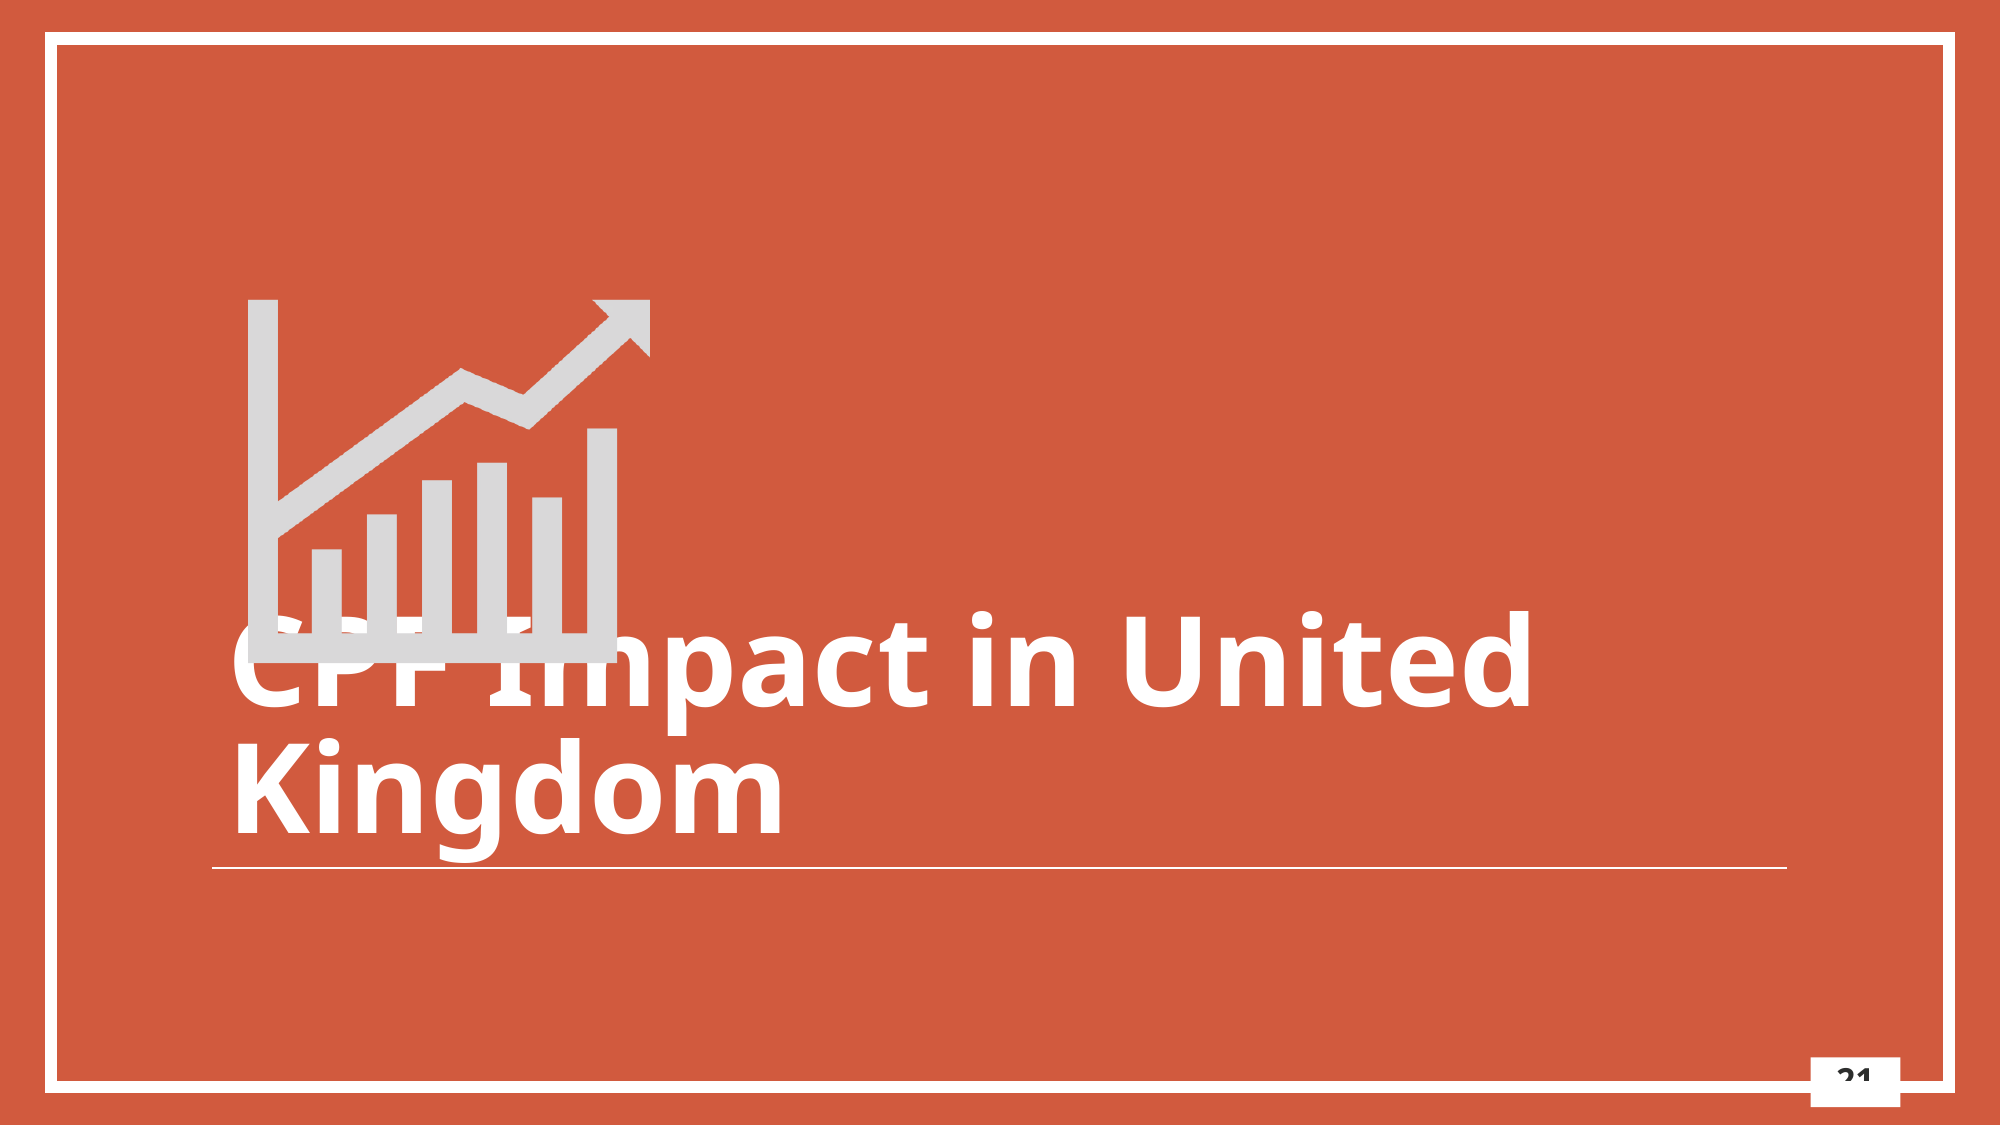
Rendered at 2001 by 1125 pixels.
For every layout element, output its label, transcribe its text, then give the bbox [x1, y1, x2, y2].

picture [248, 280, 650, 682]
text_box [50, 38, 1950, 1088]
slide_number 21 [1810, 1057, 1901, 1108]
